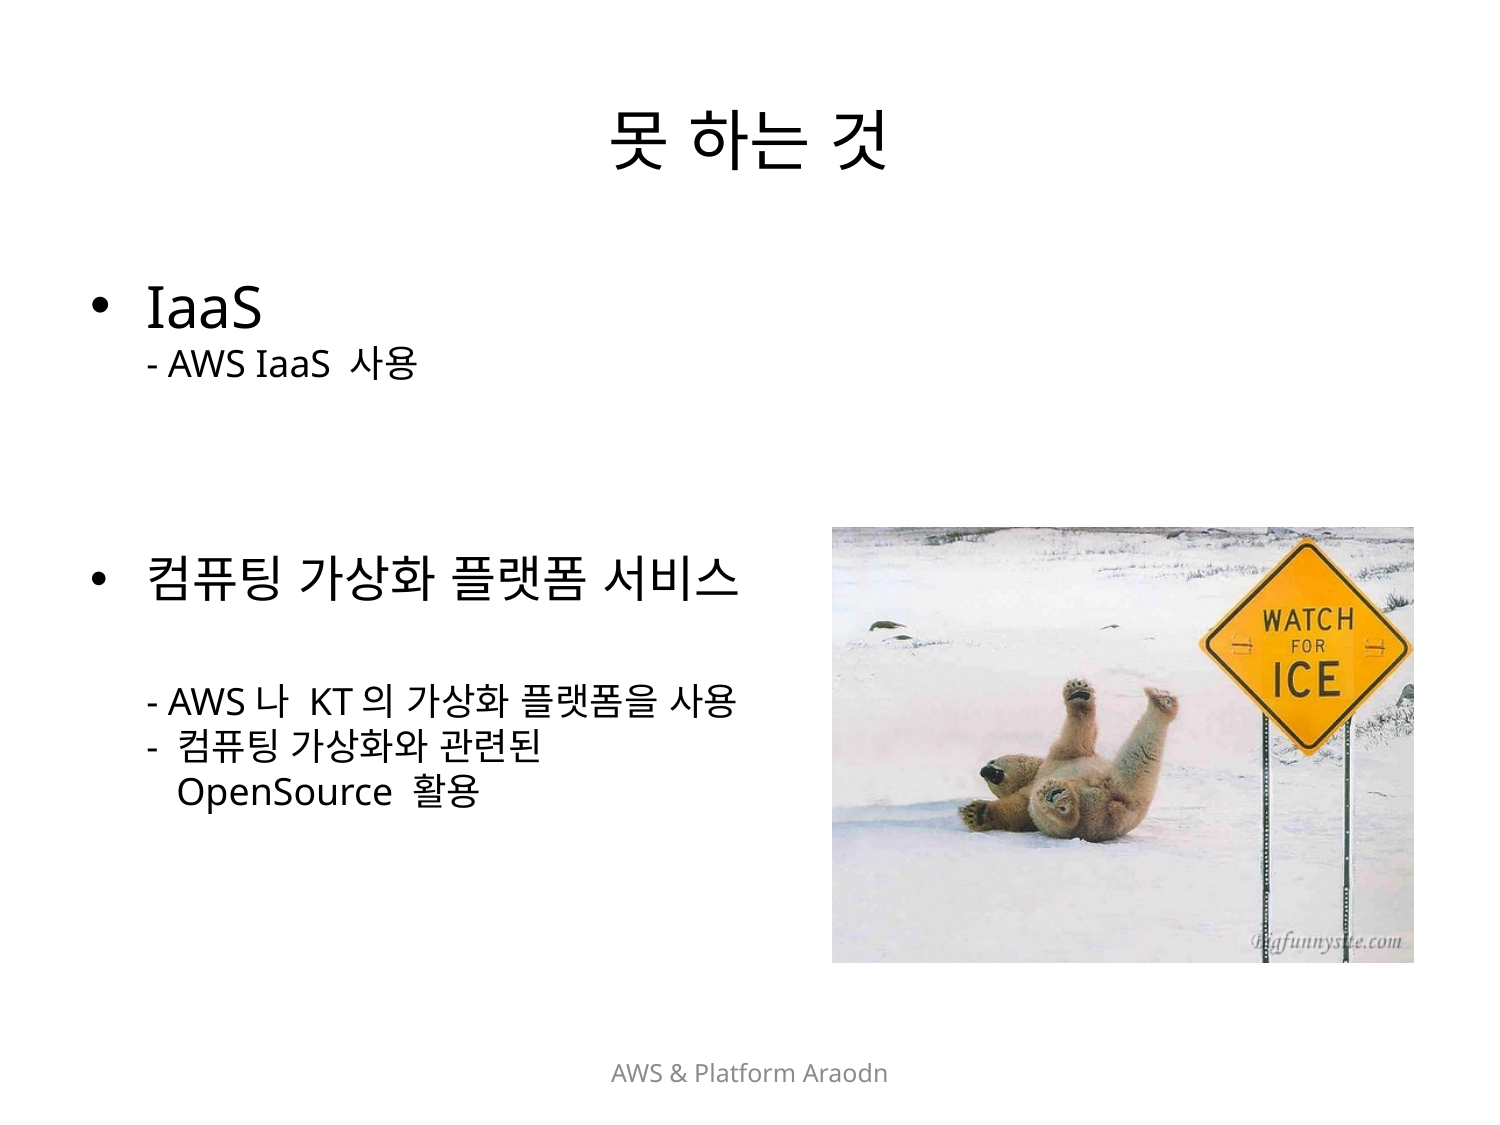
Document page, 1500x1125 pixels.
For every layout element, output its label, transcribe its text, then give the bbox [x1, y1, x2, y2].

title 못 하는 것 [75, 45, 1425, 233]
list IaaS - AWS IaaS 사용 컴퓨팅 가상화 플랫폼 서비스 - AWS나 KT의 가상화 플랫폼을 사용 - 컴퓨팅 가상화와 관련된 OpenSource 활용 [75, 262, 1425, 1005]
footer AWS & Platform Araodn [512, 1042, 988, 1103]
picture [832, 526, 1414, 963]
